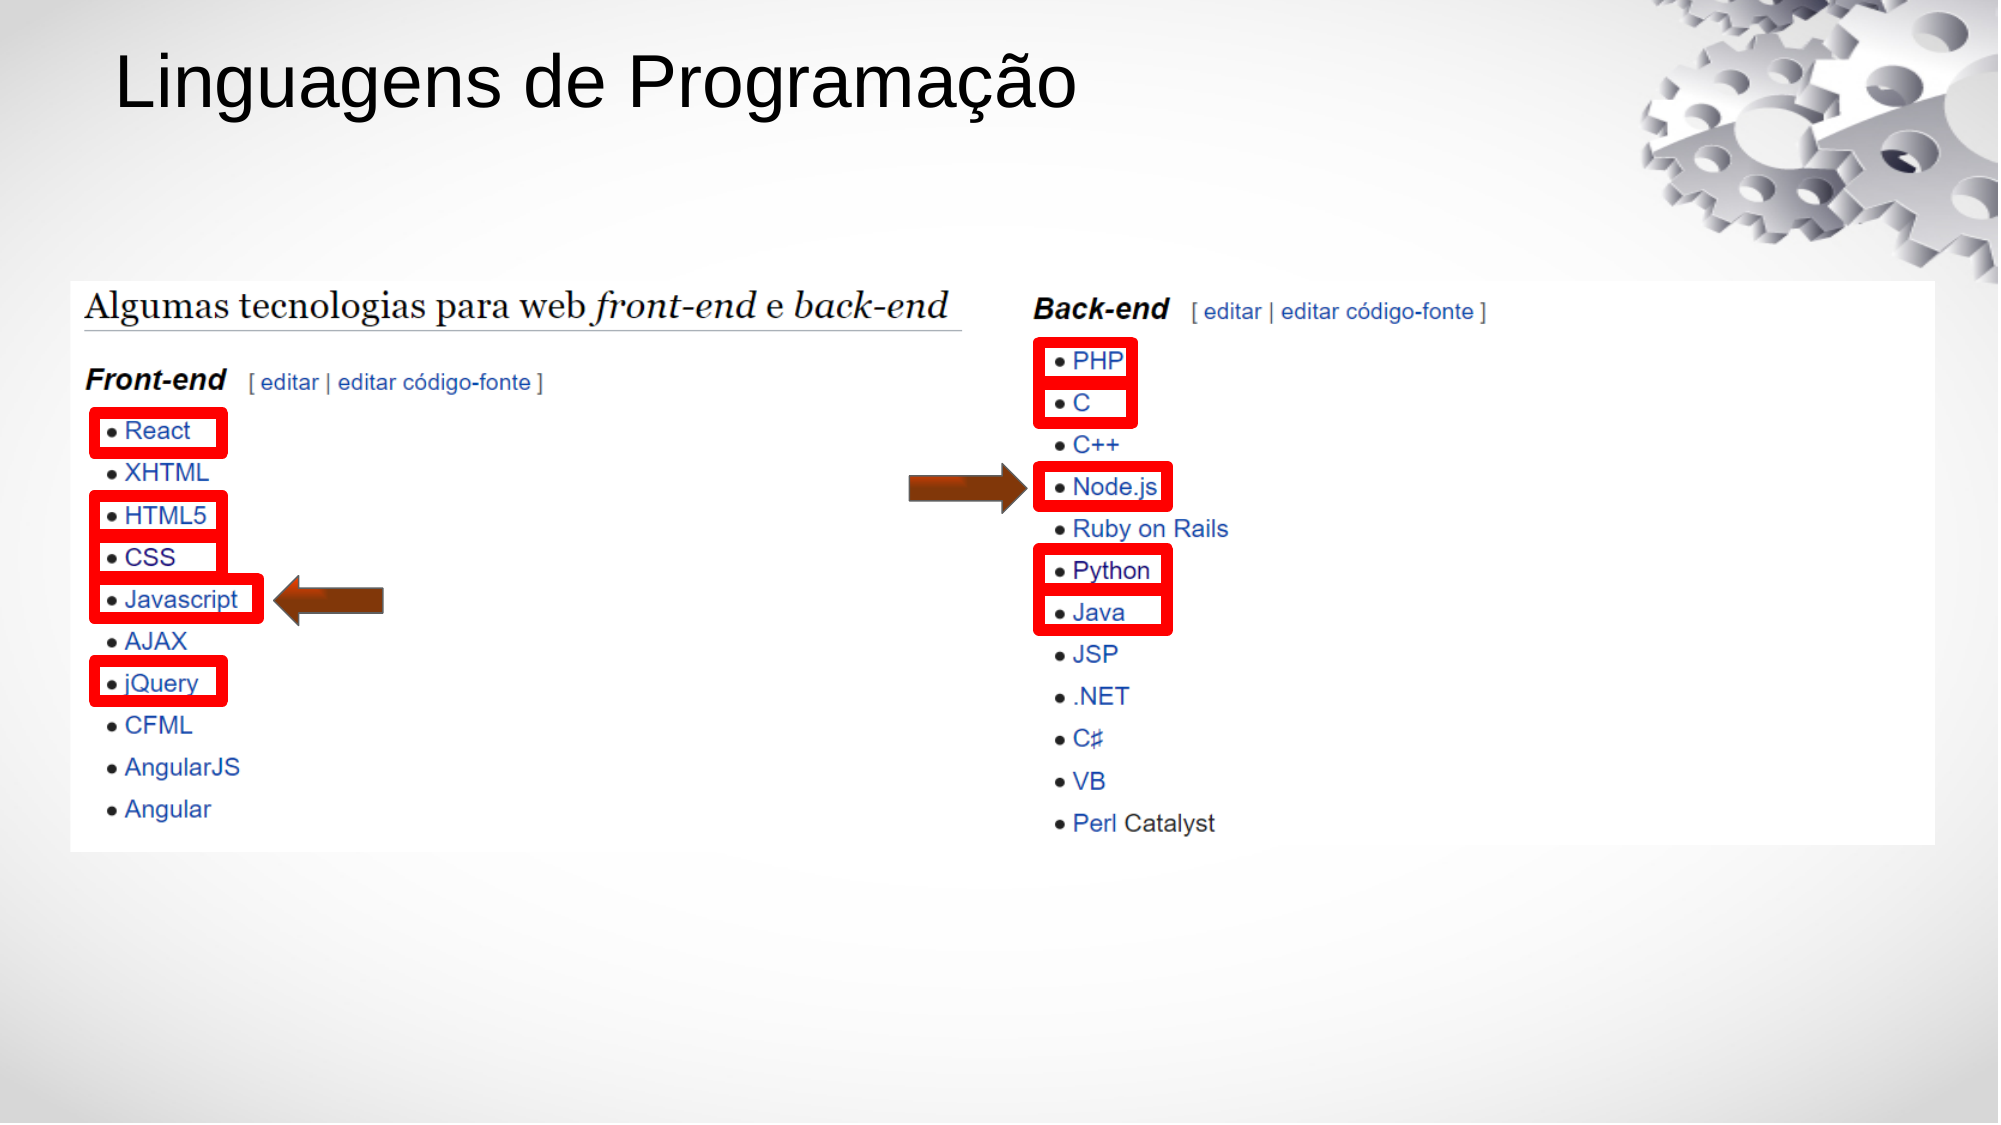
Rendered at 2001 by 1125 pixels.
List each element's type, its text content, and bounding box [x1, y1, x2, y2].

text_box Linguagens de Programação [99, 31, 1898, 125]
picture [0, 0, 1998, 1123]
text_box [967, 463, 1012, 514]
